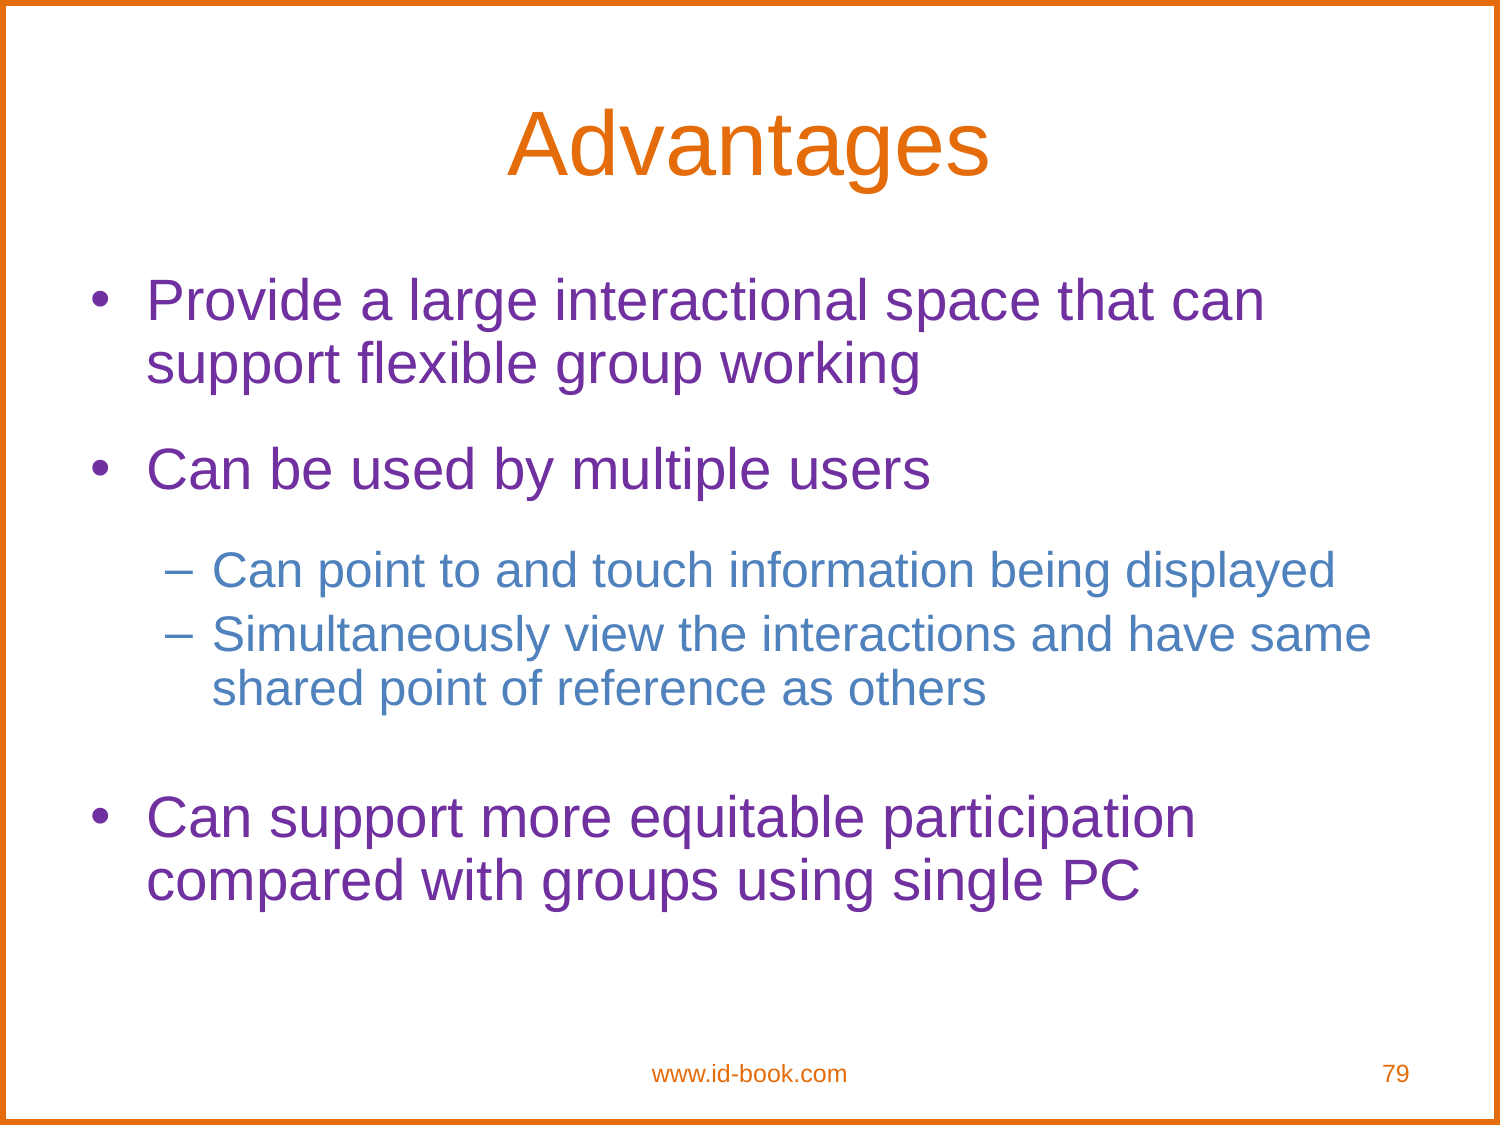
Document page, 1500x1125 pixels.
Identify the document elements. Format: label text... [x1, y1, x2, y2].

footer www.id-book.com [512, 1042, 988, 1103]
title Advantages [75, 45, 1425, 233]
slide_number 79 [1074, 1042, 1425, 1103]
list Provide a large interactional space that can support flexible group working Can be used by multiple users Can point to and touch information being displayed Simultaneously view the interactions and have same shared point of reference as others Can support more equitable participation compared with groups using single PC [75, 262, 1425, 1005]
